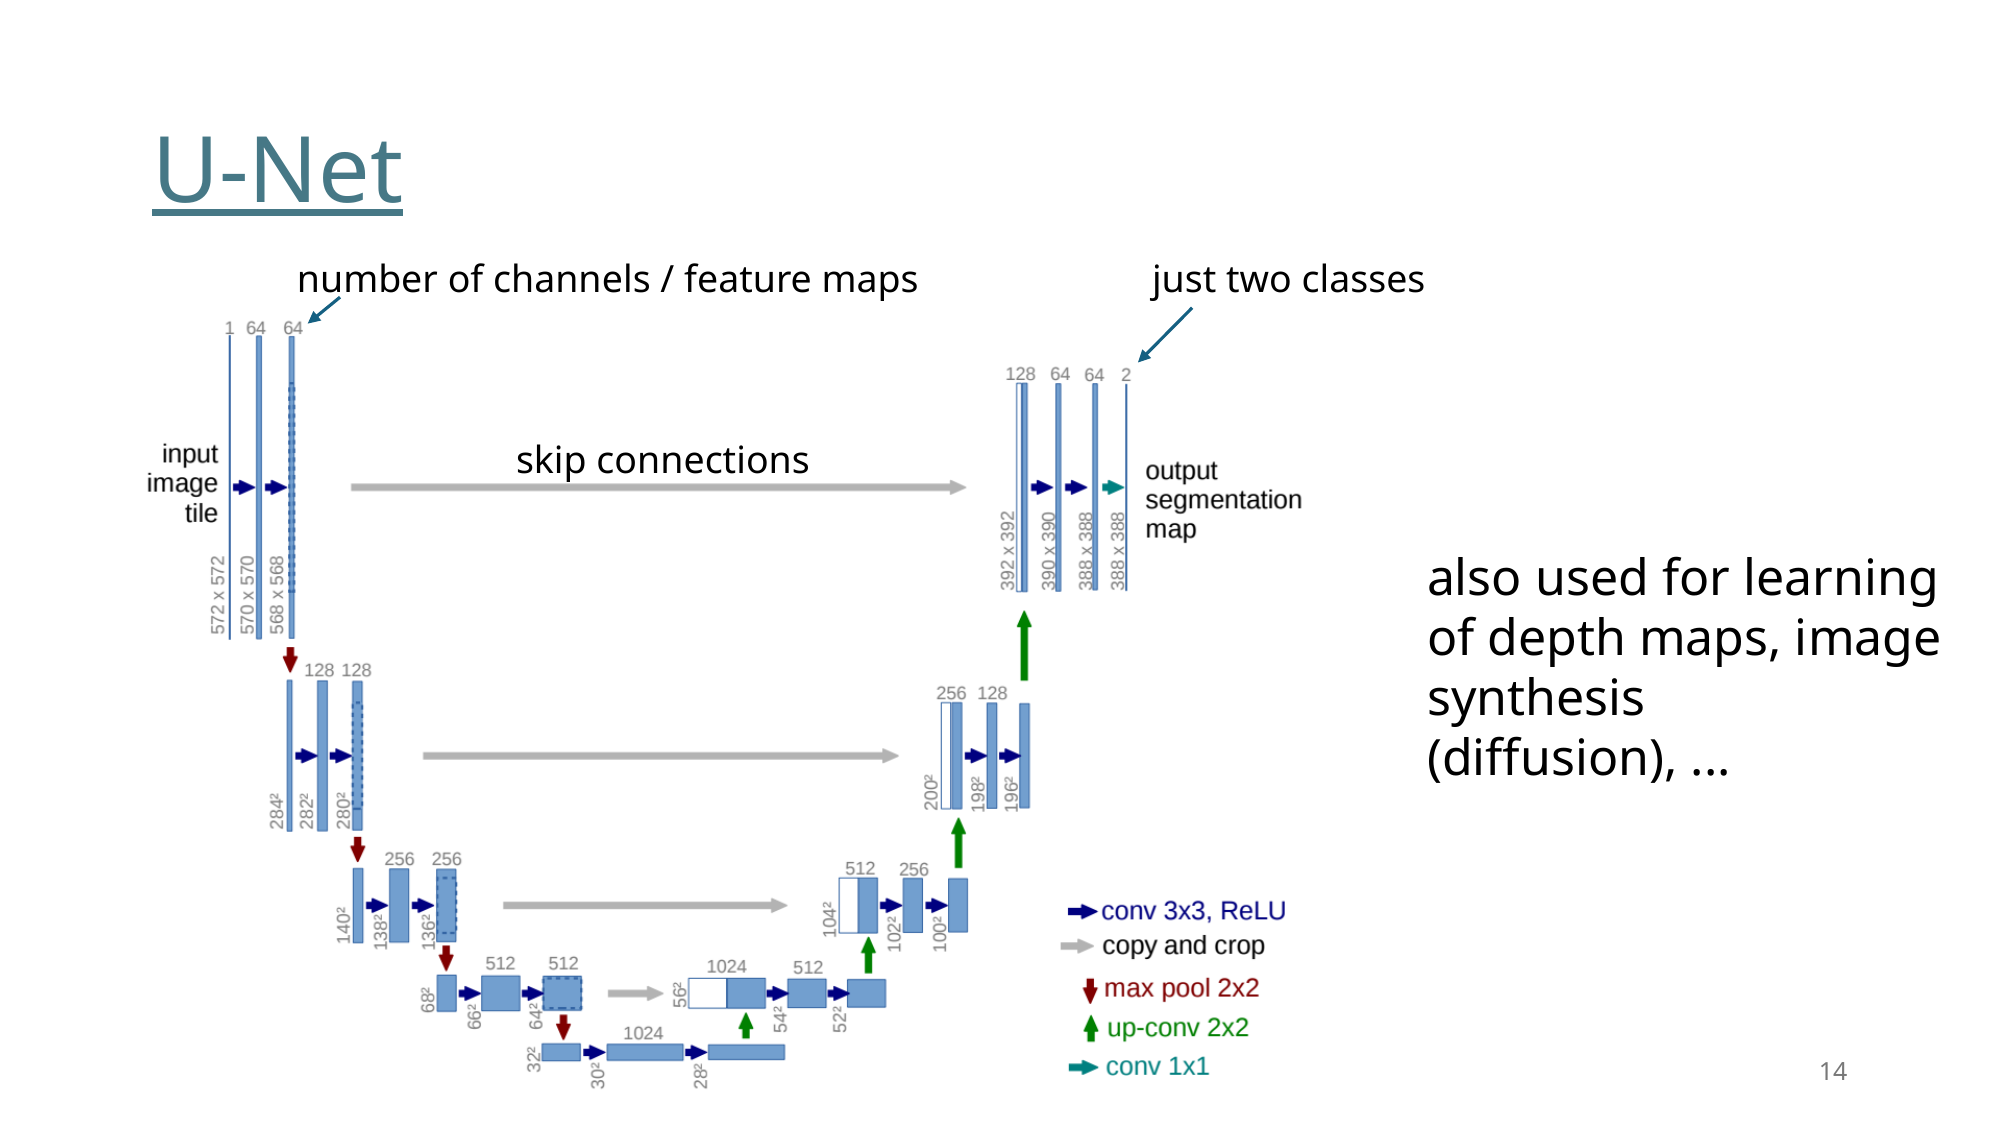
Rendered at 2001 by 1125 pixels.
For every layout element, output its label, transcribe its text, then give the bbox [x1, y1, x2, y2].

title U-Net [137, 59, 1863, 278]
text_box number of channels / feature maps [282, 247, 935, 307]
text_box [307, 296, 341, 325]
picture [136, 307, 1315, 1104]
slide_number 14 [1412, 1042, 1863, 1103]
text_box also used for learning of depth maps, image synthesis (diffusion), ... [1412, 538, 1961, 794]
text_box just two classes [1137, 247, 1441, 307]
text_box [1137, 307, 1193, 363]
